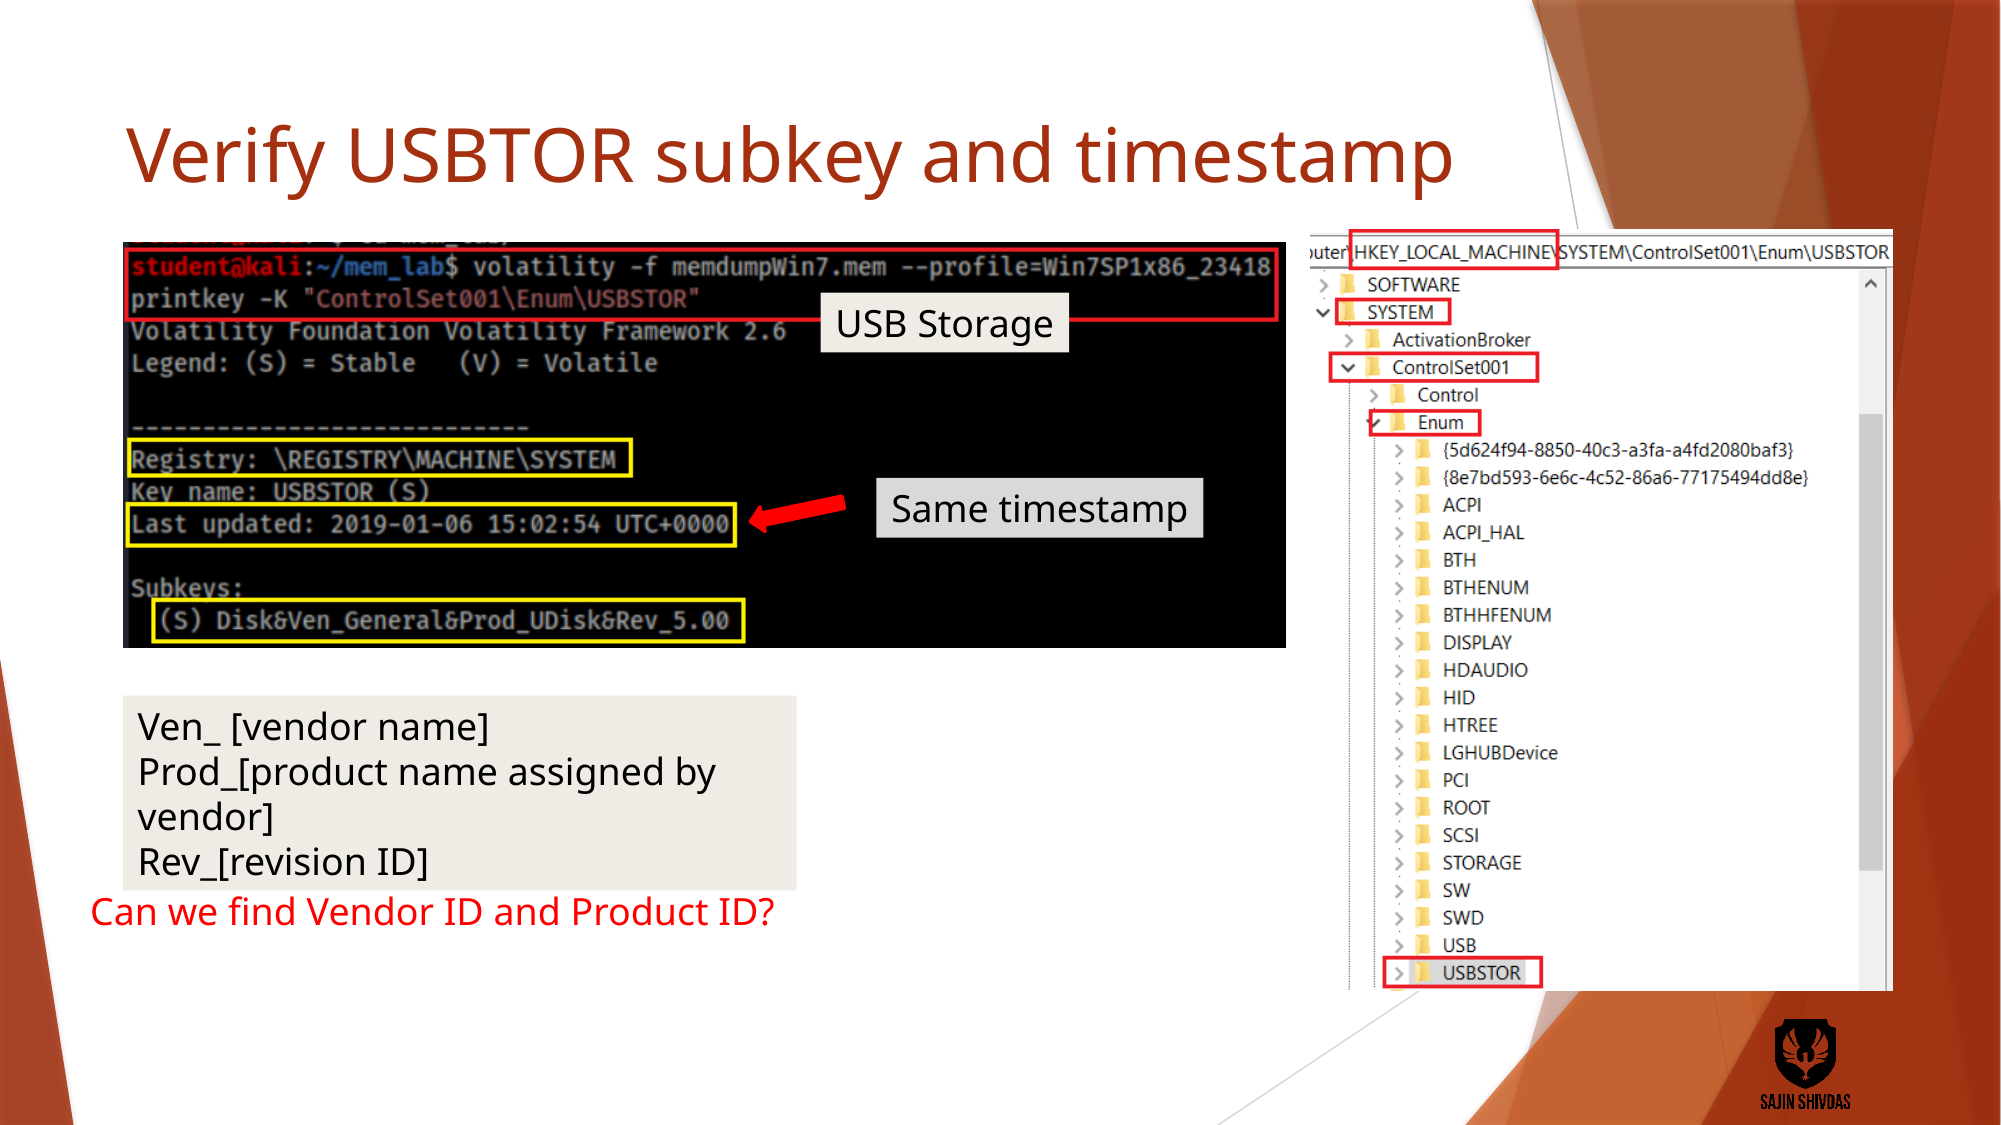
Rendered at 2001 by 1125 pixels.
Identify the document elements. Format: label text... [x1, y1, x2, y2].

picture [122, 242, 1286, 648]
text_box Can we find Vendor ID and Product ID? [75, 880, 791, 941]
picture [1750, 1009, 1863, 1121]
picture [1310, 229, 1893, 992]
text_box Ven_ [vendor name] Prod_[product name assigned by vendor] Rev_[revision ID] [122, 695, 797, 891]
title Verify USBTOR subkey and timestamp [111, 99, 1522, 317]
